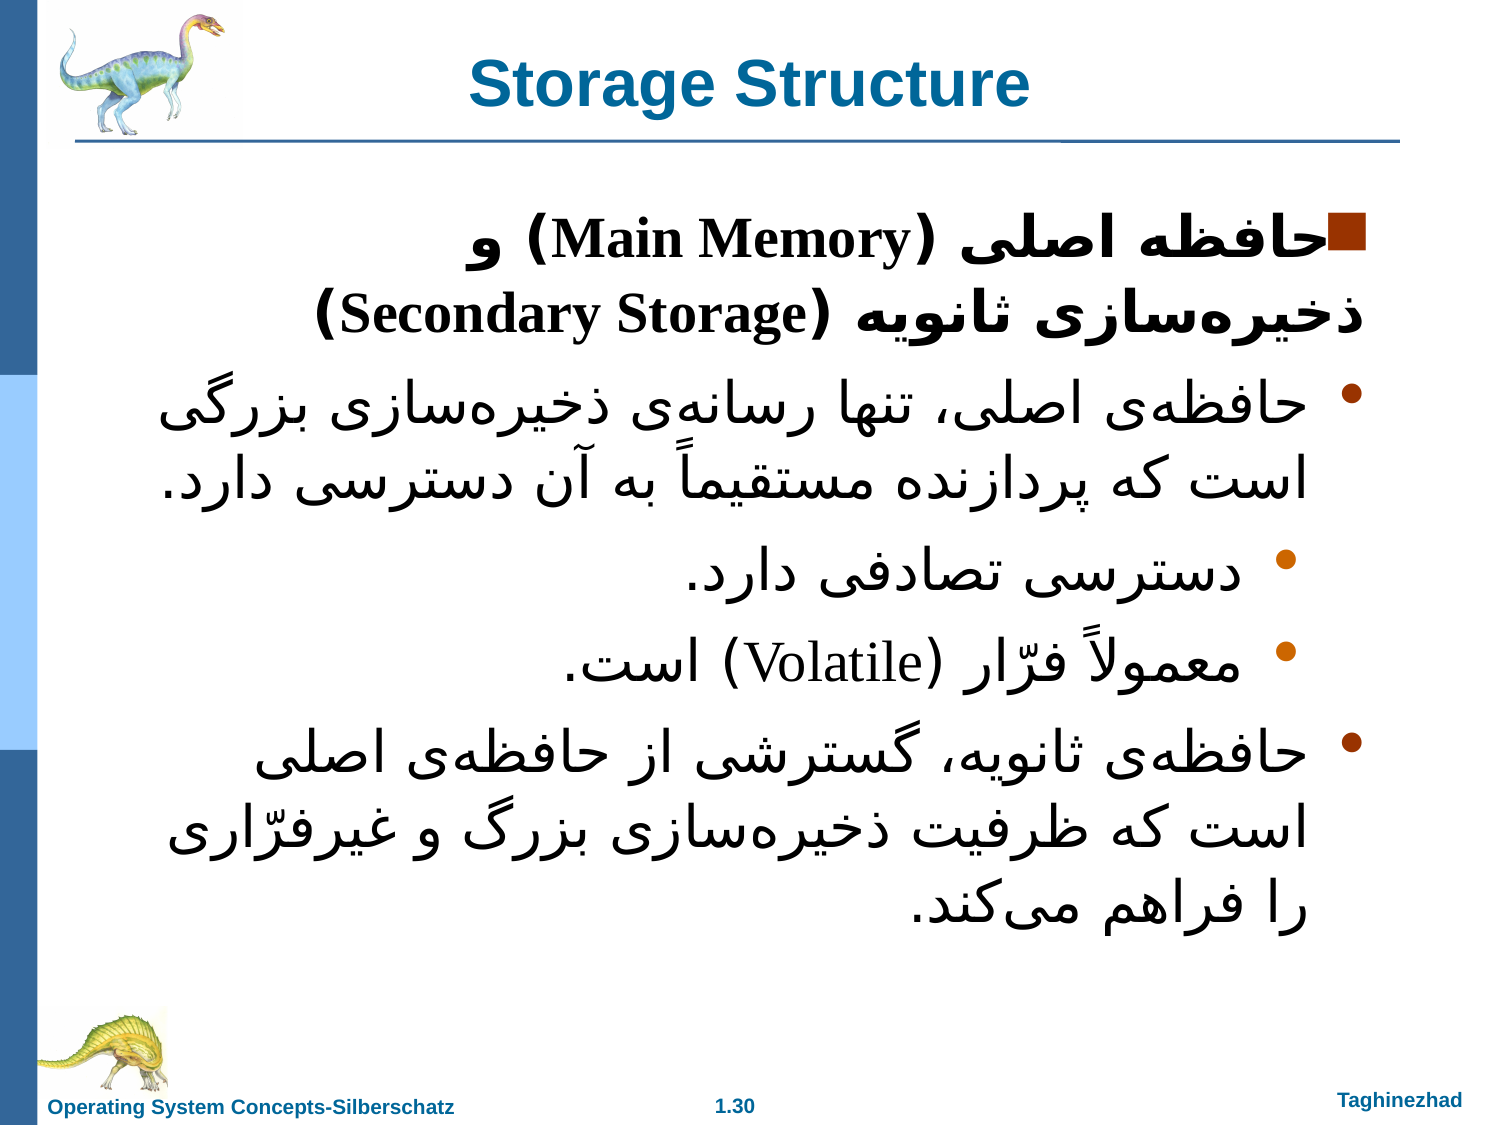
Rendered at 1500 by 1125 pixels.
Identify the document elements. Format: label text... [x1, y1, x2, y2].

list حافظه اصلی (Main Memory) و ذخیره‌سازی ثانویه (Secondary Storage) حافظه‌ی اصلی، تنها رسانه‌ی ذخیره‌سازی بزرگی است که پردازنده مستقیماً به آن دسترسی دارد. دسترسی تصادفی دارد. معمولاً فرّار (Volatile) است. حافظه‌ی ثانویه، گسترشی از حافظه‌ی اصلی است که ظرفیت ذخیره‌سازی بزرگ و غیرفرّاری را فراهم می‌کند. [132, 186, 1381, 975]
picture [38, 1006, 168, 1099]
picture [46, 0, 243, 149]
title Storage Structure [75, 32, 1425, 128]
